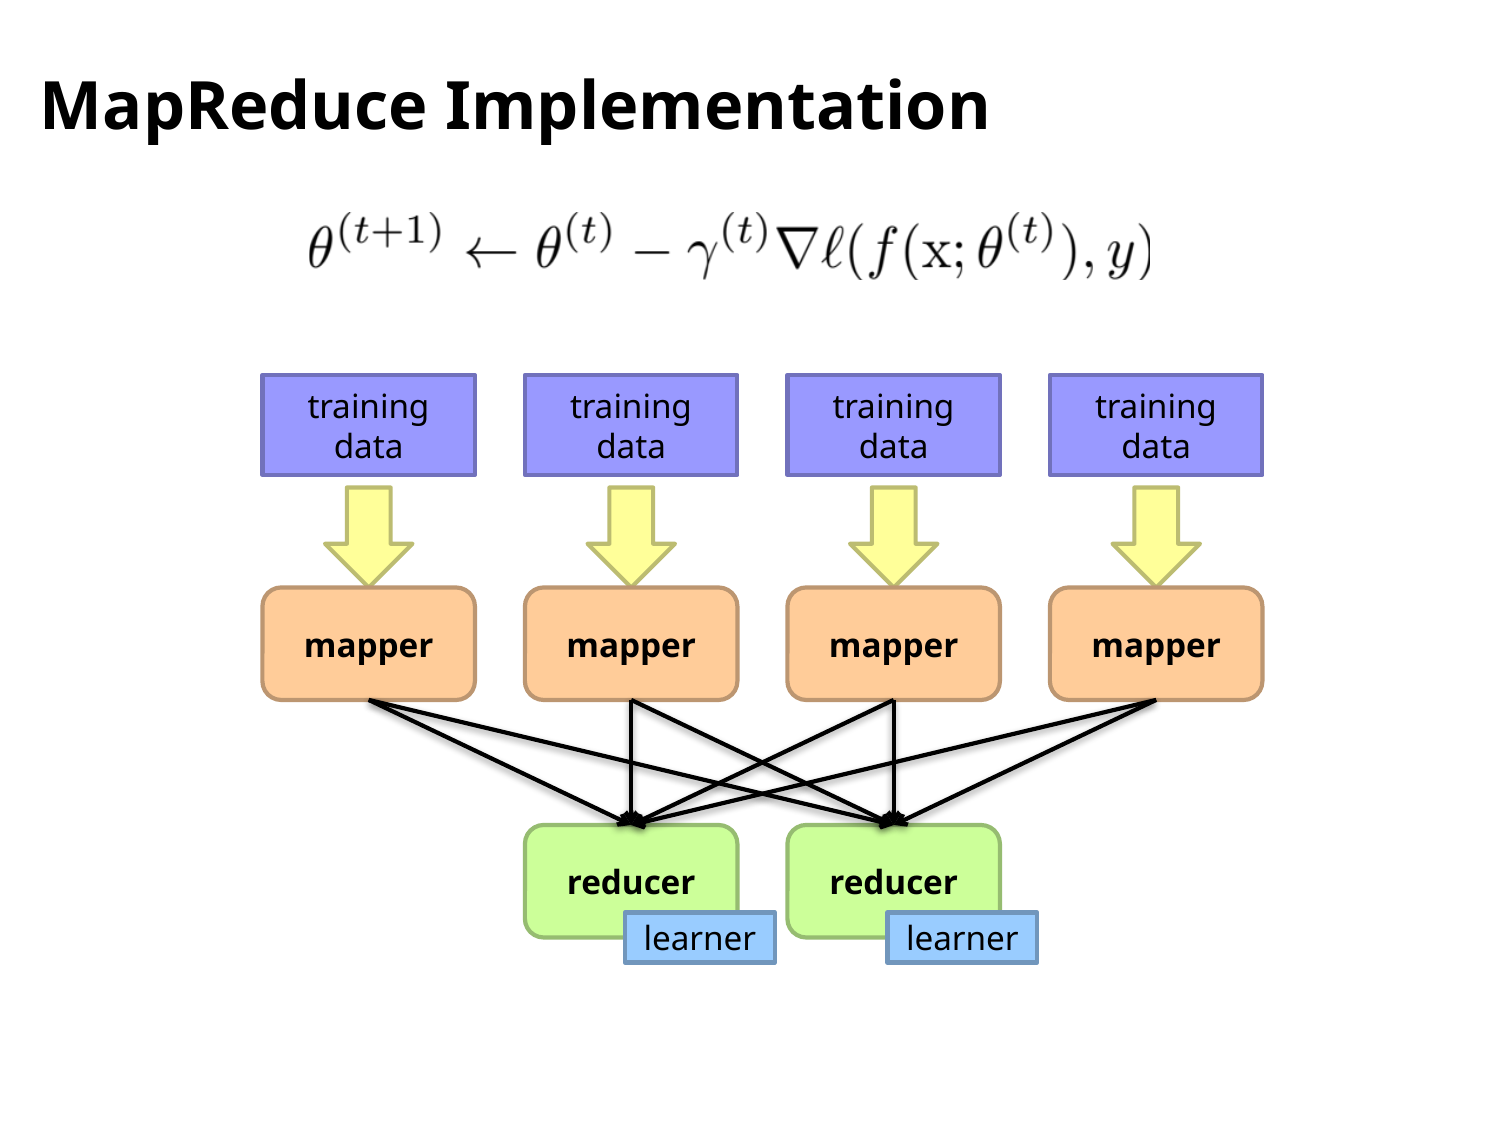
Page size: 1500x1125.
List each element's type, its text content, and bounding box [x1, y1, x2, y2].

picture [309, 212, 1151, 280]
text_box reducer [522, 836, 740, 940]
text_box mapper [260, 585, 478, 703]
text_box mapper [785, 585, 1003, 697]
text_box learner [885, 910, 1039, 965]
text_box [585, 485, 677, 585]
text_box reducer [785, 836, 1003, 940]
text_box mapper [522, 585, 740, 697]
text_box training data [260, 373, 477, 477]
text_box training data [523, 373, 739, 477]
text_box [848, 485, 940, 585]
text_box training data [1048, 373, 1264, 477]
title MapReduce Implementation [24, 18, 1451, 188]
text_box [1110, 485, 1202, 585]
text_box learner [623, 910, 777, 965]
text_box mapper [1047, 585, 1265, 703]
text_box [895, 699, 1157, 826]
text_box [368, 699, 894, 826]
text_box training data [785, 373, 1002, 477]
text_box [323, 485, 415, 585]
